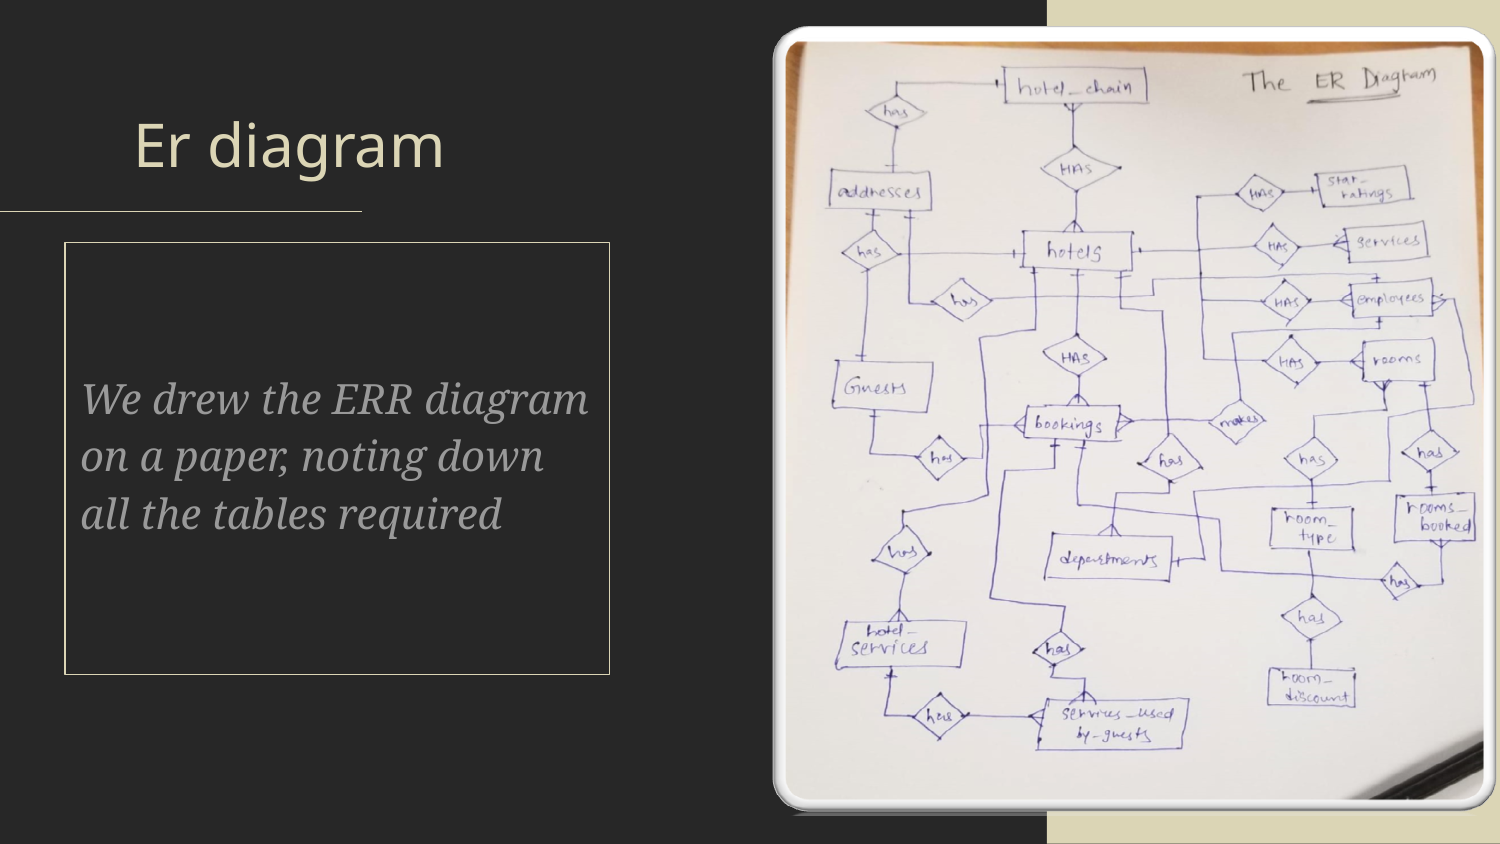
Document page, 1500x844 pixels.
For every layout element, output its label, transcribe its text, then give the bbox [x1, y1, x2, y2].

picture [769, 24, 1500, 816]
title Er diagram [118, 92, 688, 212]
subtitle We drew the ERR diagram on a paper, noting down all the tables required [64, 242, 610, 675]
